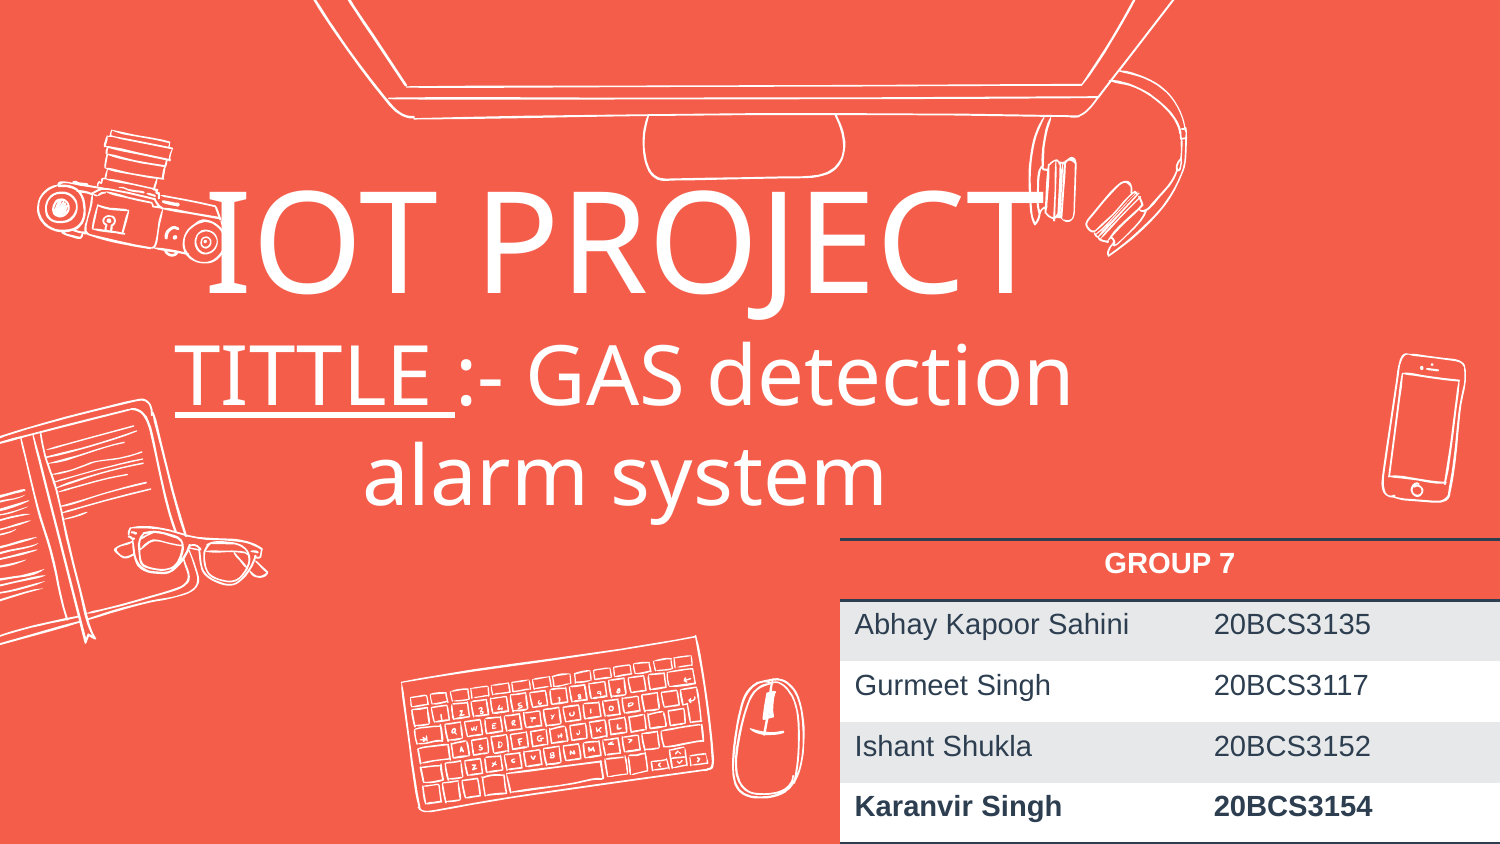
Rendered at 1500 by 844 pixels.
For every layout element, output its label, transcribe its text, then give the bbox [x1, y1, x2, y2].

title IOT PROJECT TITTLE :- GAS detection alarm system [146, 252, 1104, 422]
table_cell 20BCS3154 [1199, 783, 1500, 842]
table_header GROUP 7 [840, 541, 1500, 599]
table_cell 20BCS3117 [1199, 661, 1500, 722]
table_cell Ishant Shukla [840, 722, 1199, 783]
table_cell 20BCS3152 [1199, 722, 1500, 783]
table_cell Gurmeet Singh [840, 661, 1199, 722]
table_cell Karanvir Singh [840, 783, 1199, 842]
table_cell Abhay Kapoor Sahini [840, 602, 1199, 661]
table_cell 20BCS3135 [1199, 602, 1500, 661]
